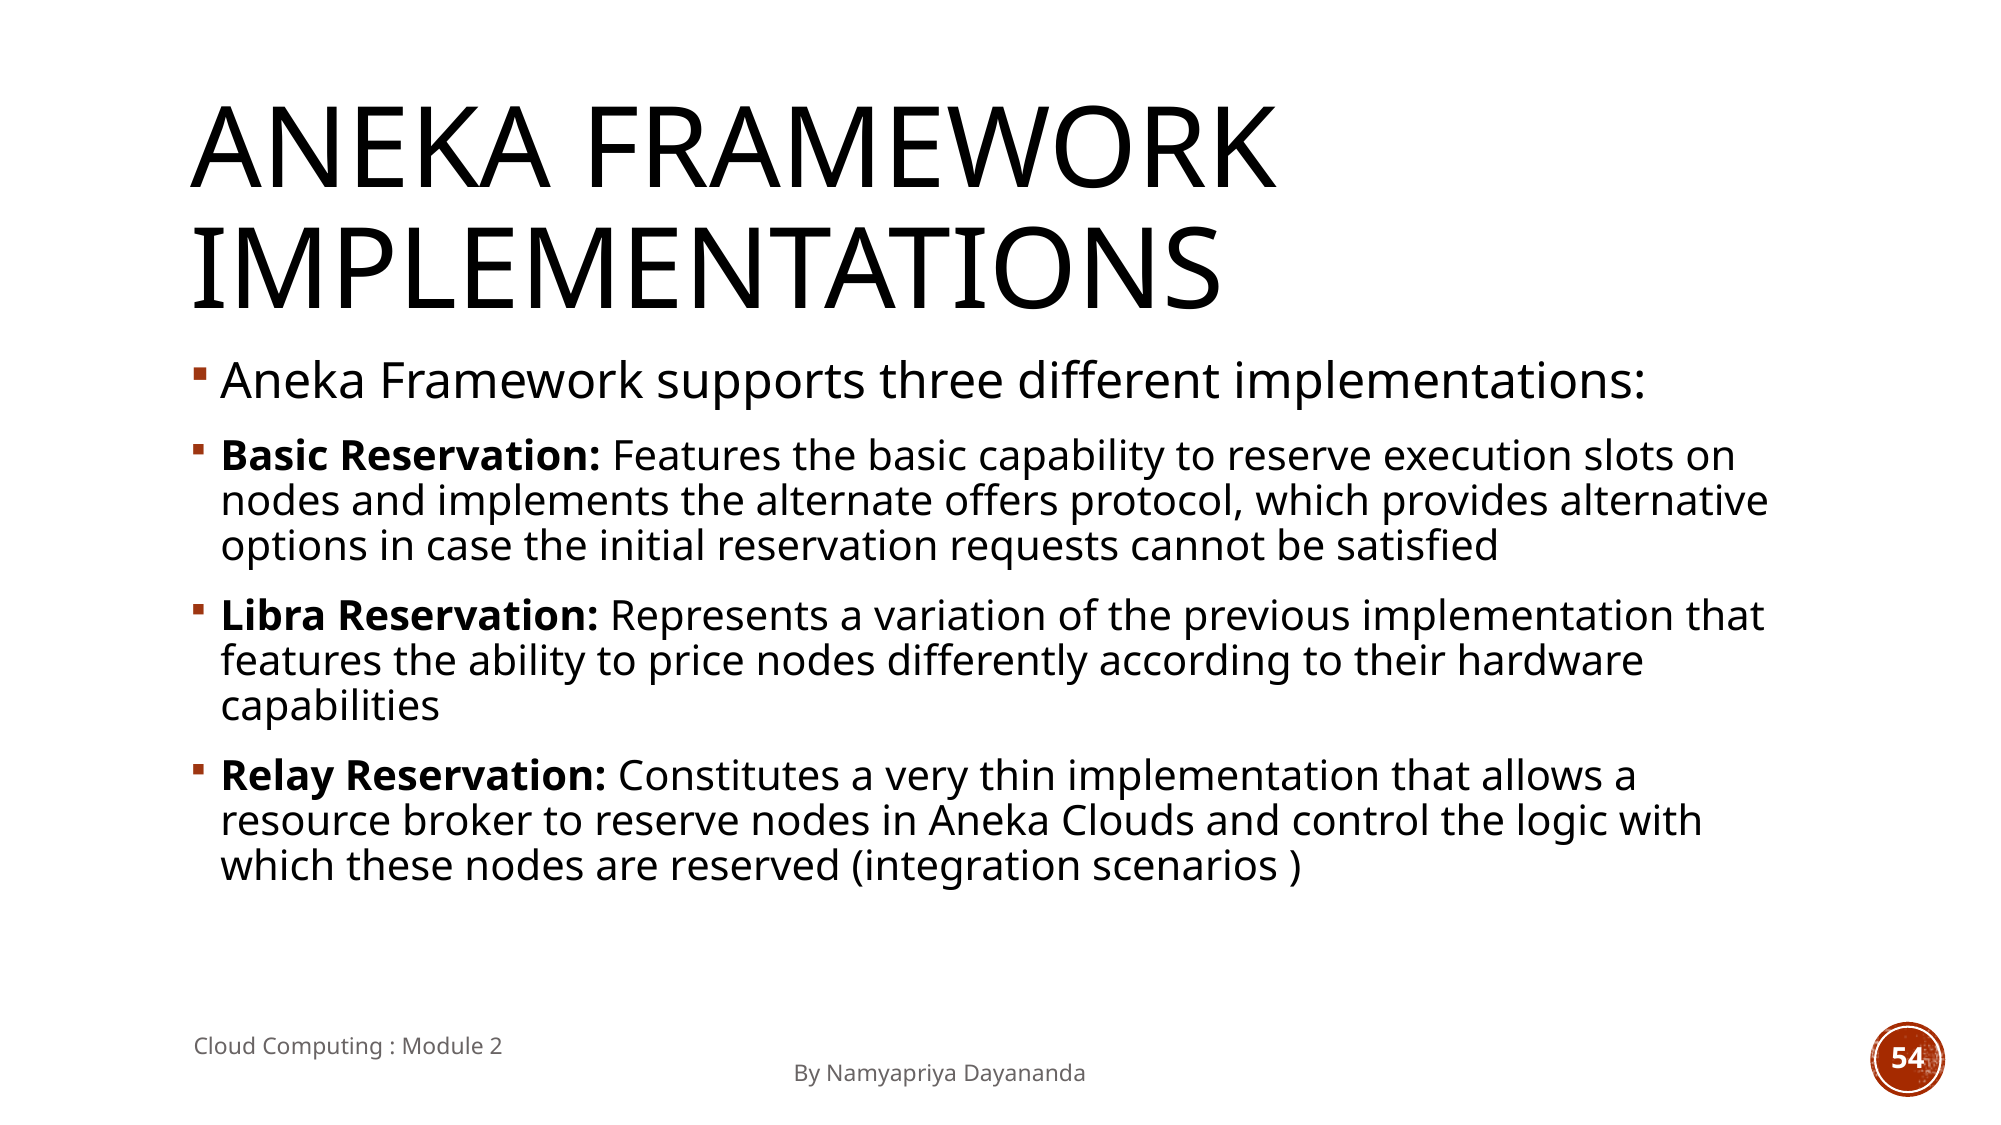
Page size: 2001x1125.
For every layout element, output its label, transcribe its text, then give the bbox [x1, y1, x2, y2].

title Aneka Framework implementations [175, 79, 1826, 344]
slide_number 54 [1855, 1028, 1961, 1089]
list Aneka Framework supports three different implementations: Basic Reservation: Features the basic capability to reserve execution slots on nodes and implements the alternate offers protocol, which provides alternative options in case the initial reservation requests cannot be satisfied Libra Reservation: Represents a variation of the previous implementation that features the ability to price nodes differently according to their hardware capabilities Relay Reservation: Constitutes a very thin implementation that allows a resource broker to reserve nodes in Aneka Clouds and control the logic with which these nodes are reserved (integration scenarios ) [175, 348, 1826, 1013]
footer Cloud Computing : Module 2 By Namyapriya Dayananda [178, 1028, 1826, 1089]
